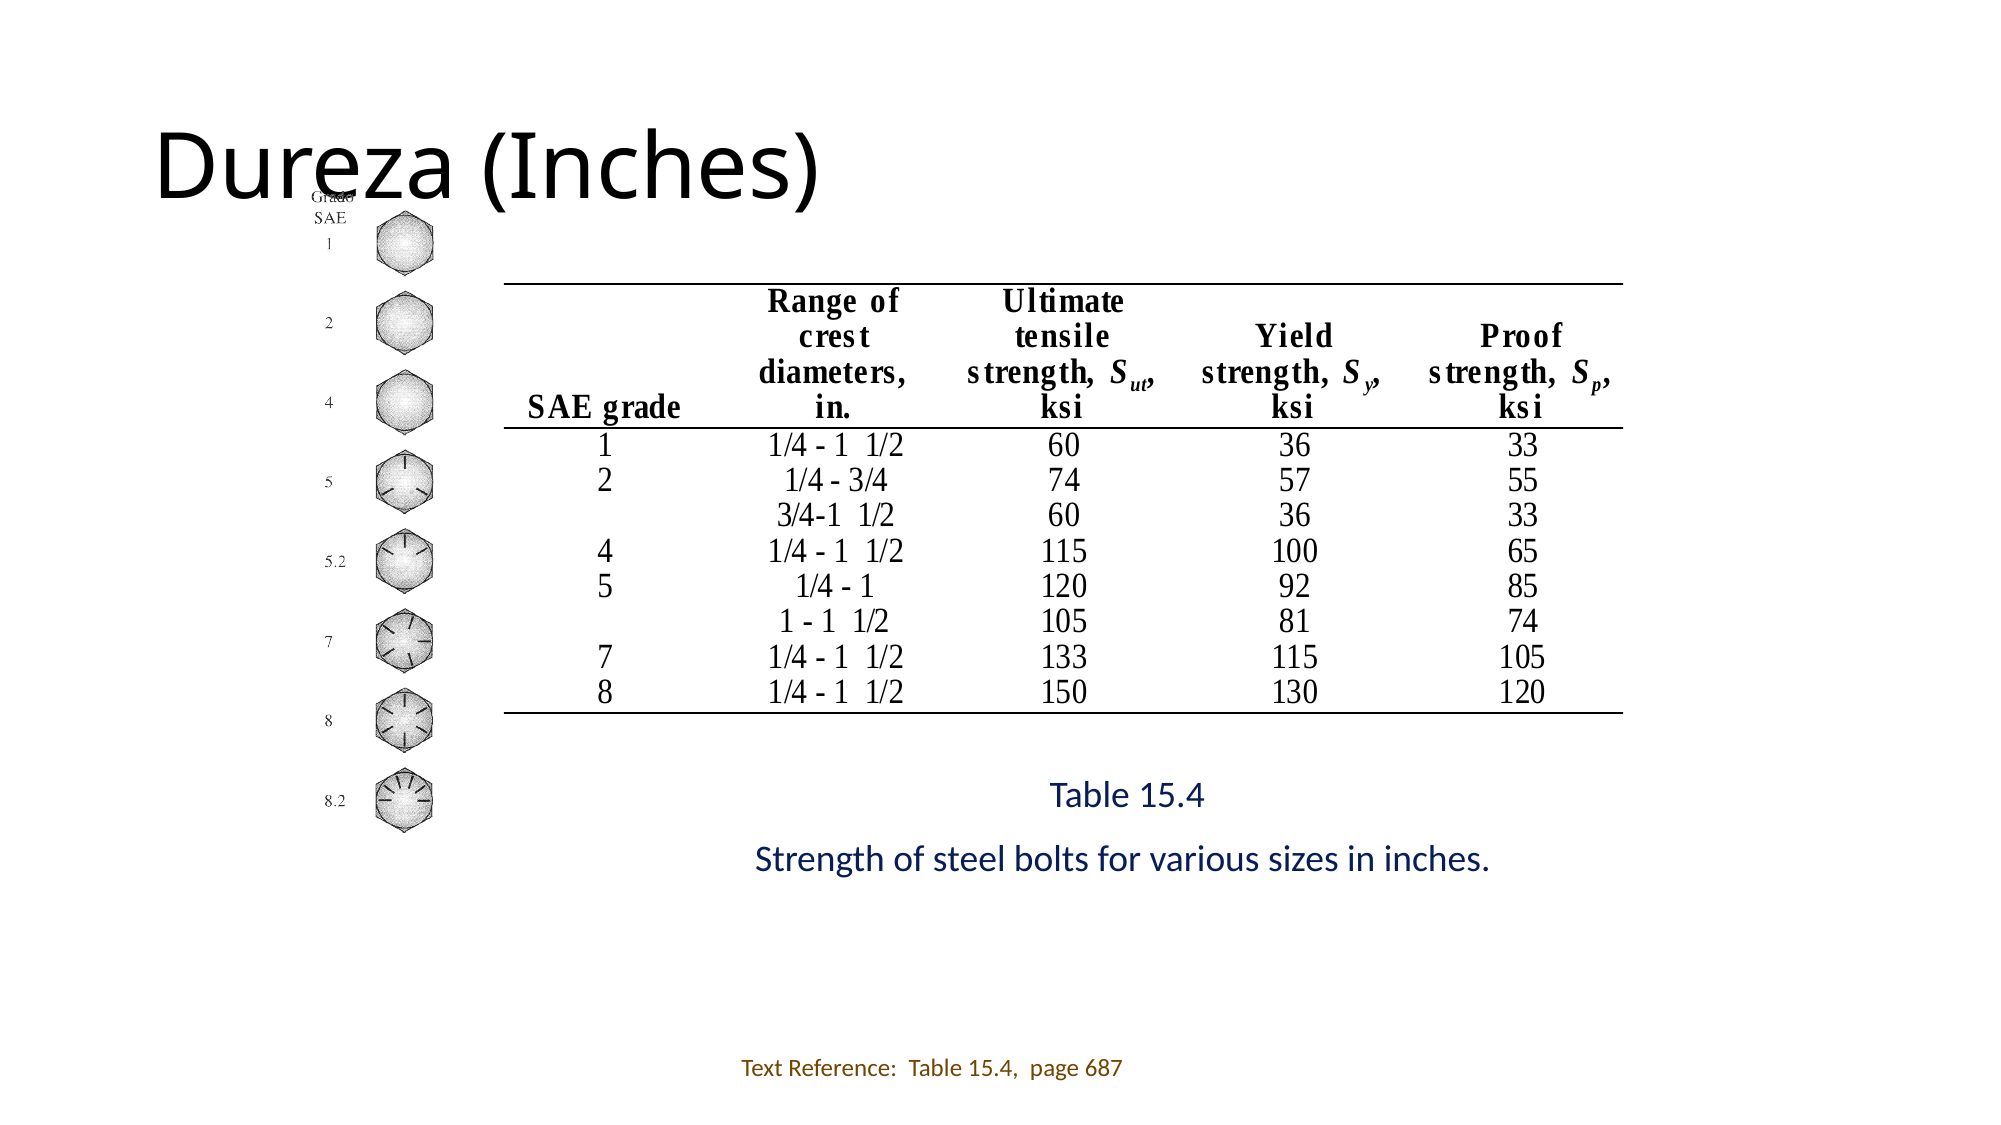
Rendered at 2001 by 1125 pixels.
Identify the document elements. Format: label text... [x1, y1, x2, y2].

text_box Text Reference: Table 15.4, page 687 [726, 1044, 1140, 1089]
text_box Table 15.4 Strength of steel bolts for various sizes in inches. [740, 763, 1532, 887]
title Dureza (Inches) [137, 59, 1863, 278]
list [279, 172, 461, 848]
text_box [503, 283, 1625, 752]
